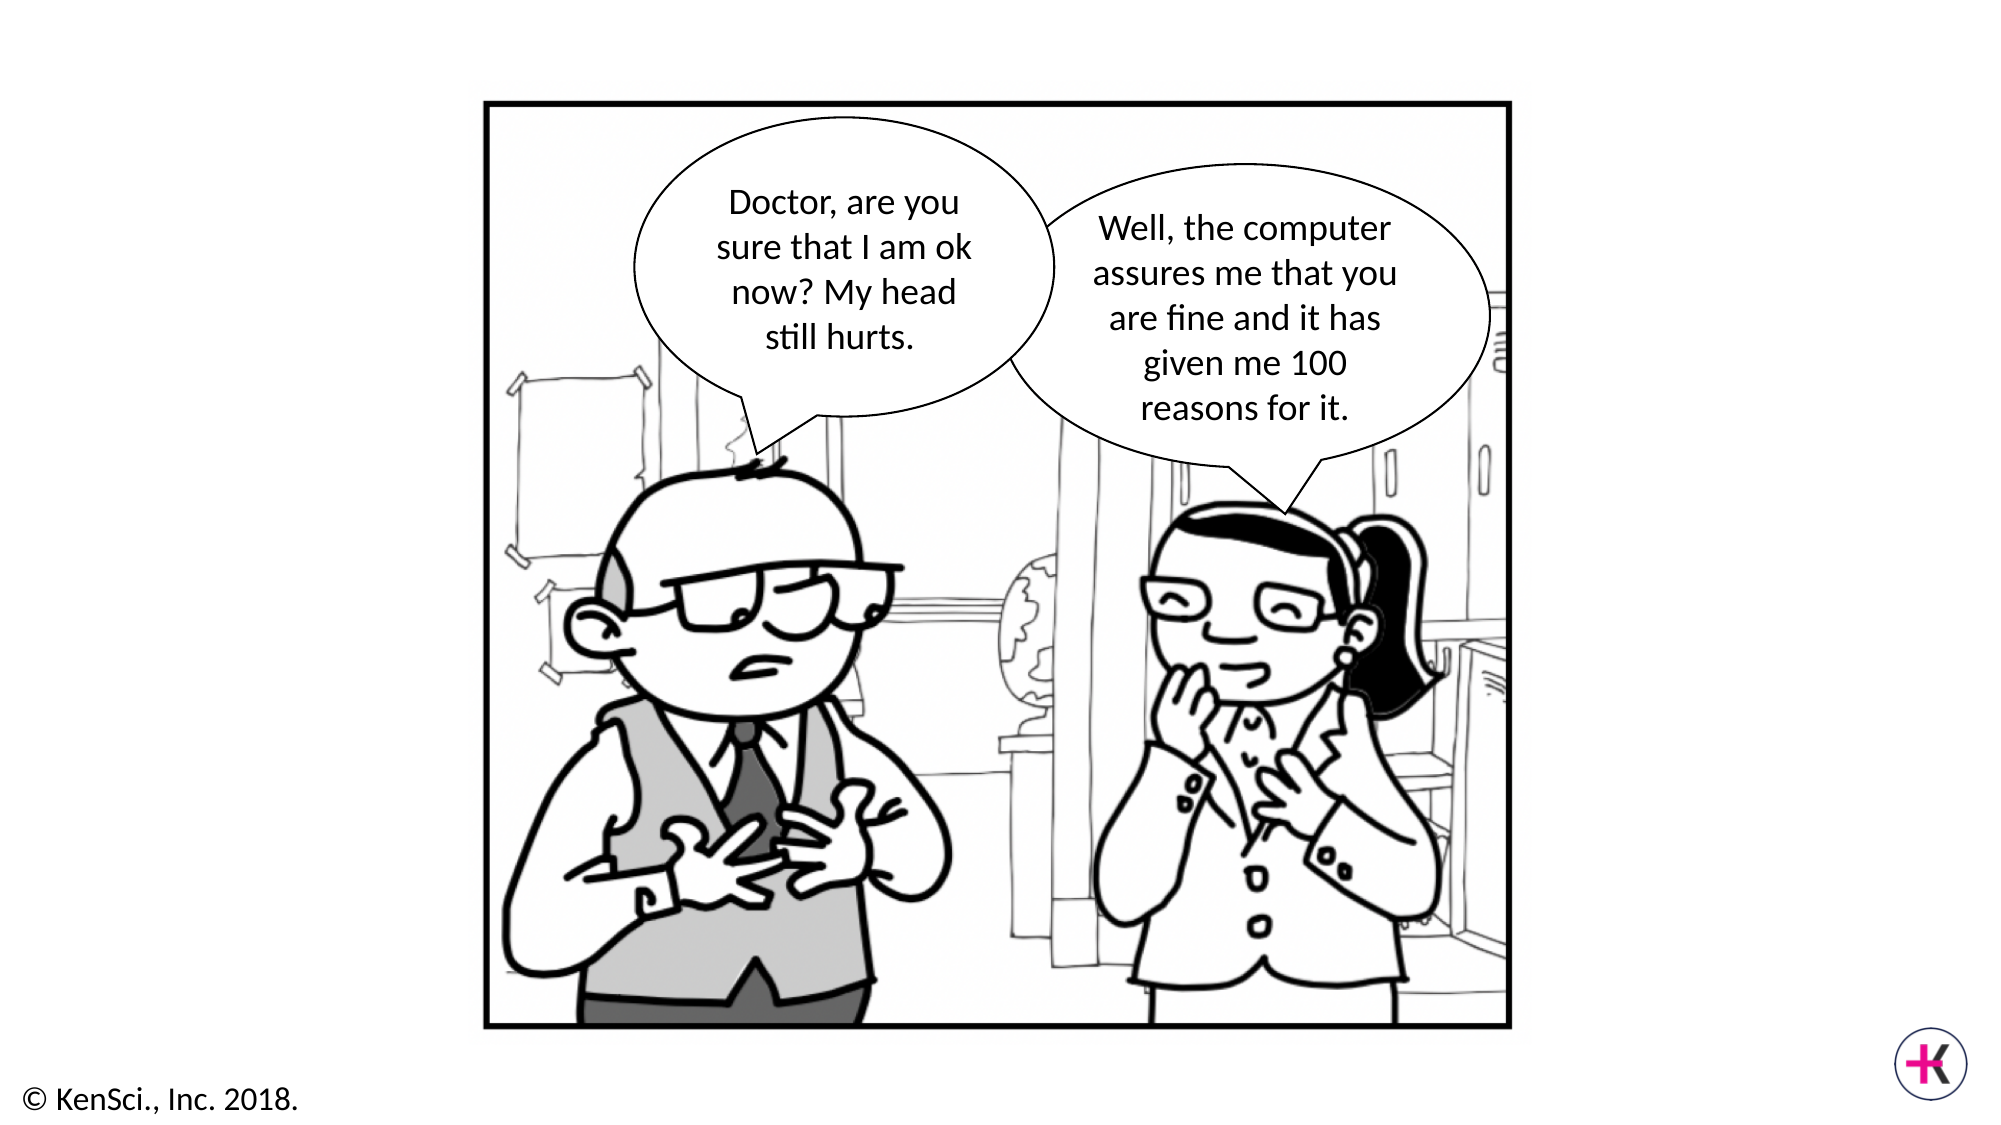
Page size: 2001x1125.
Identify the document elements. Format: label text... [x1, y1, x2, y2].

picture [1894, 1027, 1968, 1101]
picture [468, 80, 1532, 1045]
text_box © KenSci., Inc. 2018. [6, 1069, 315, 1125]
